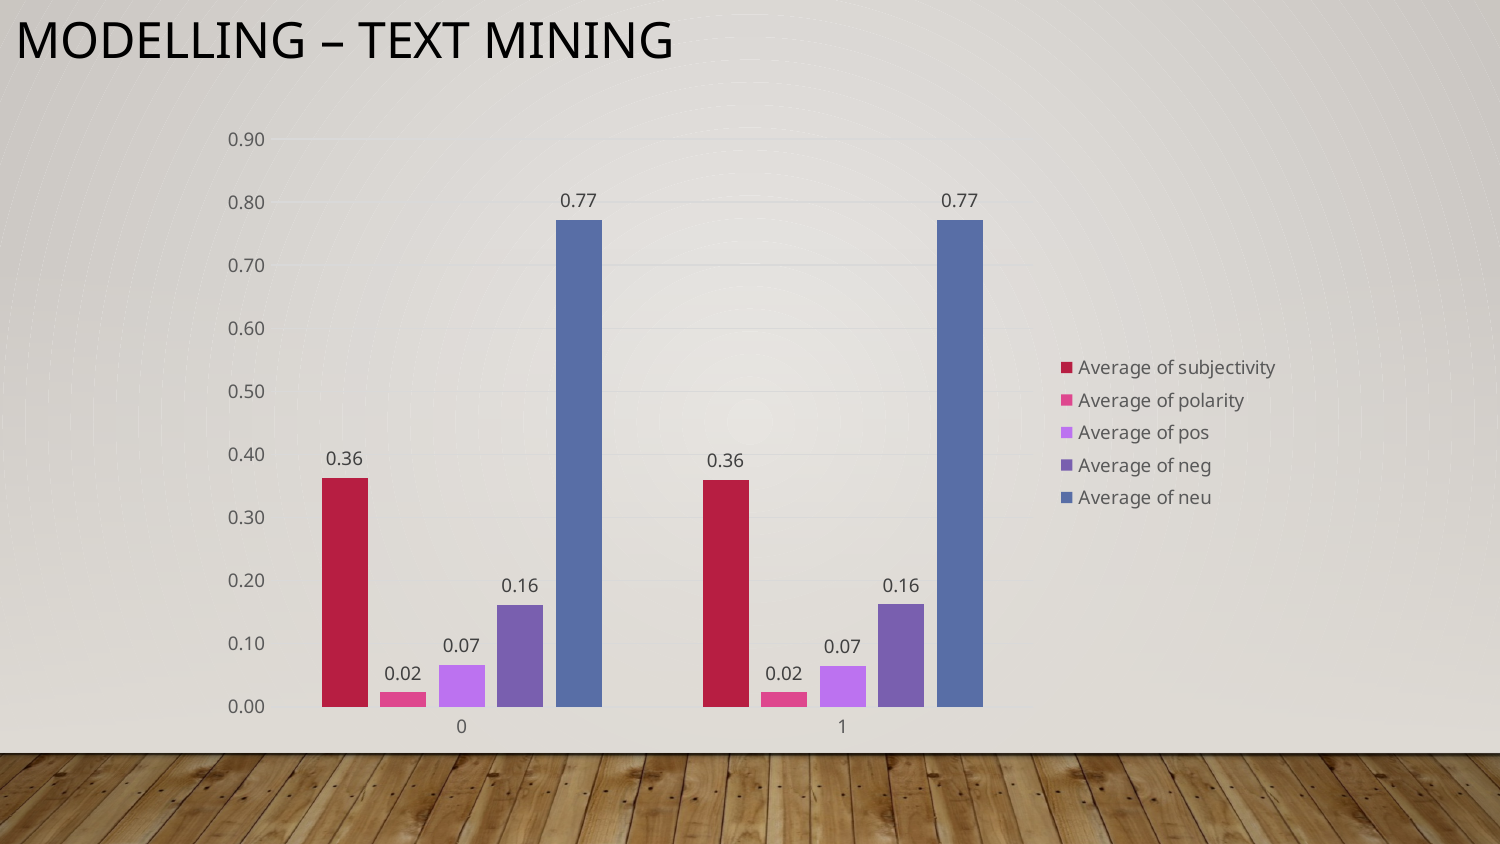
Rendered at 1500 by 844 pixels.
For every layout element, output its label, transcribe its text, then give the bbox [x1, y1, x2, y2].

picture [0, 753, 1500, 844]
chart [205, 112, 1295, 753]
title Modelling – text mining [0, 0, 1155, 97]
